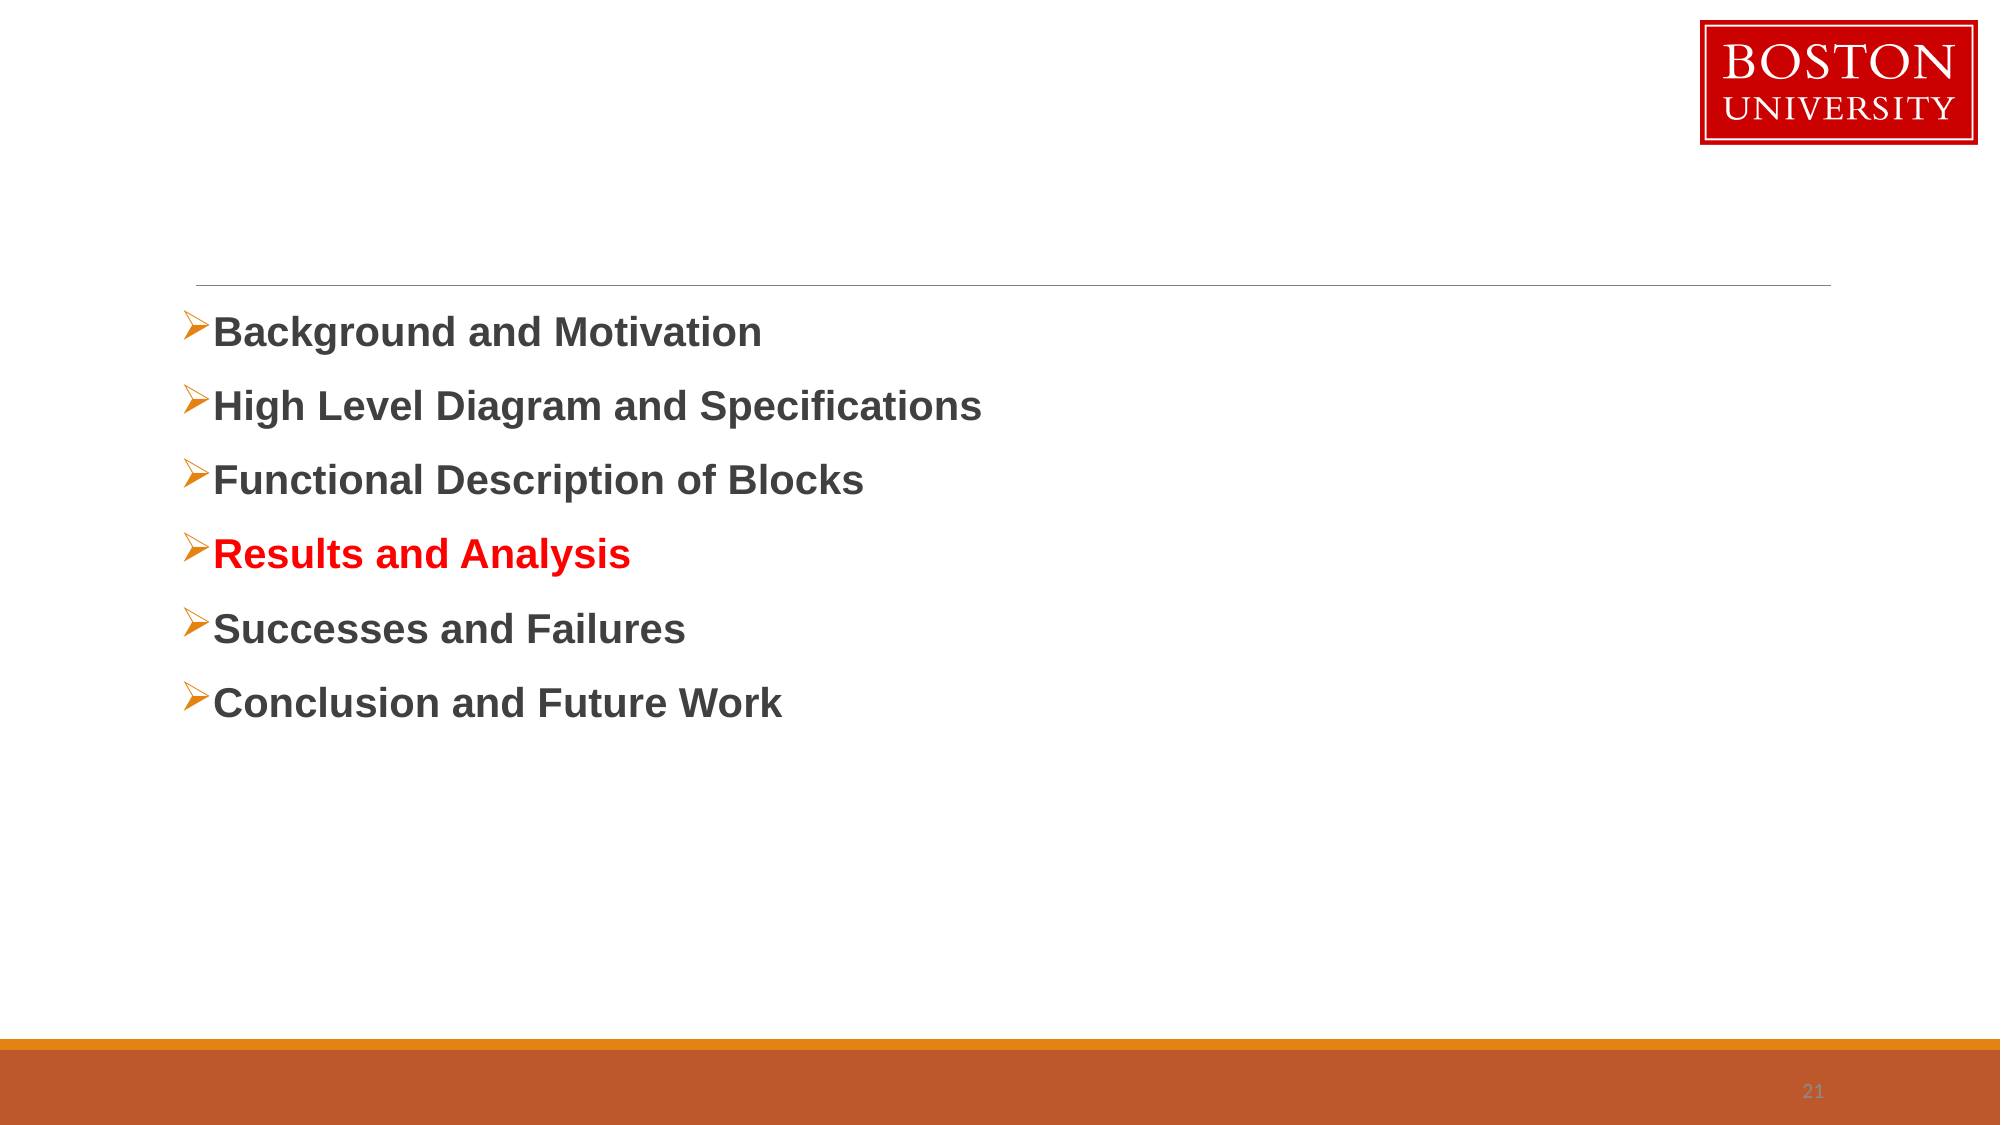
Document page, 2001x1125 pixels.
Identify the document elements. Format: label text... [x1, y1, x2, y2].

list Background and Motivation High Level Diagram and Specifications Functional Description of Blocks Results and Analysis Successes and Failures Conclusion and Future Work [180, 302, 1830, 963]
picture [1700, 19, 1979, 145]
slide_number 21 [1624, 1059, 1840, 1120]
